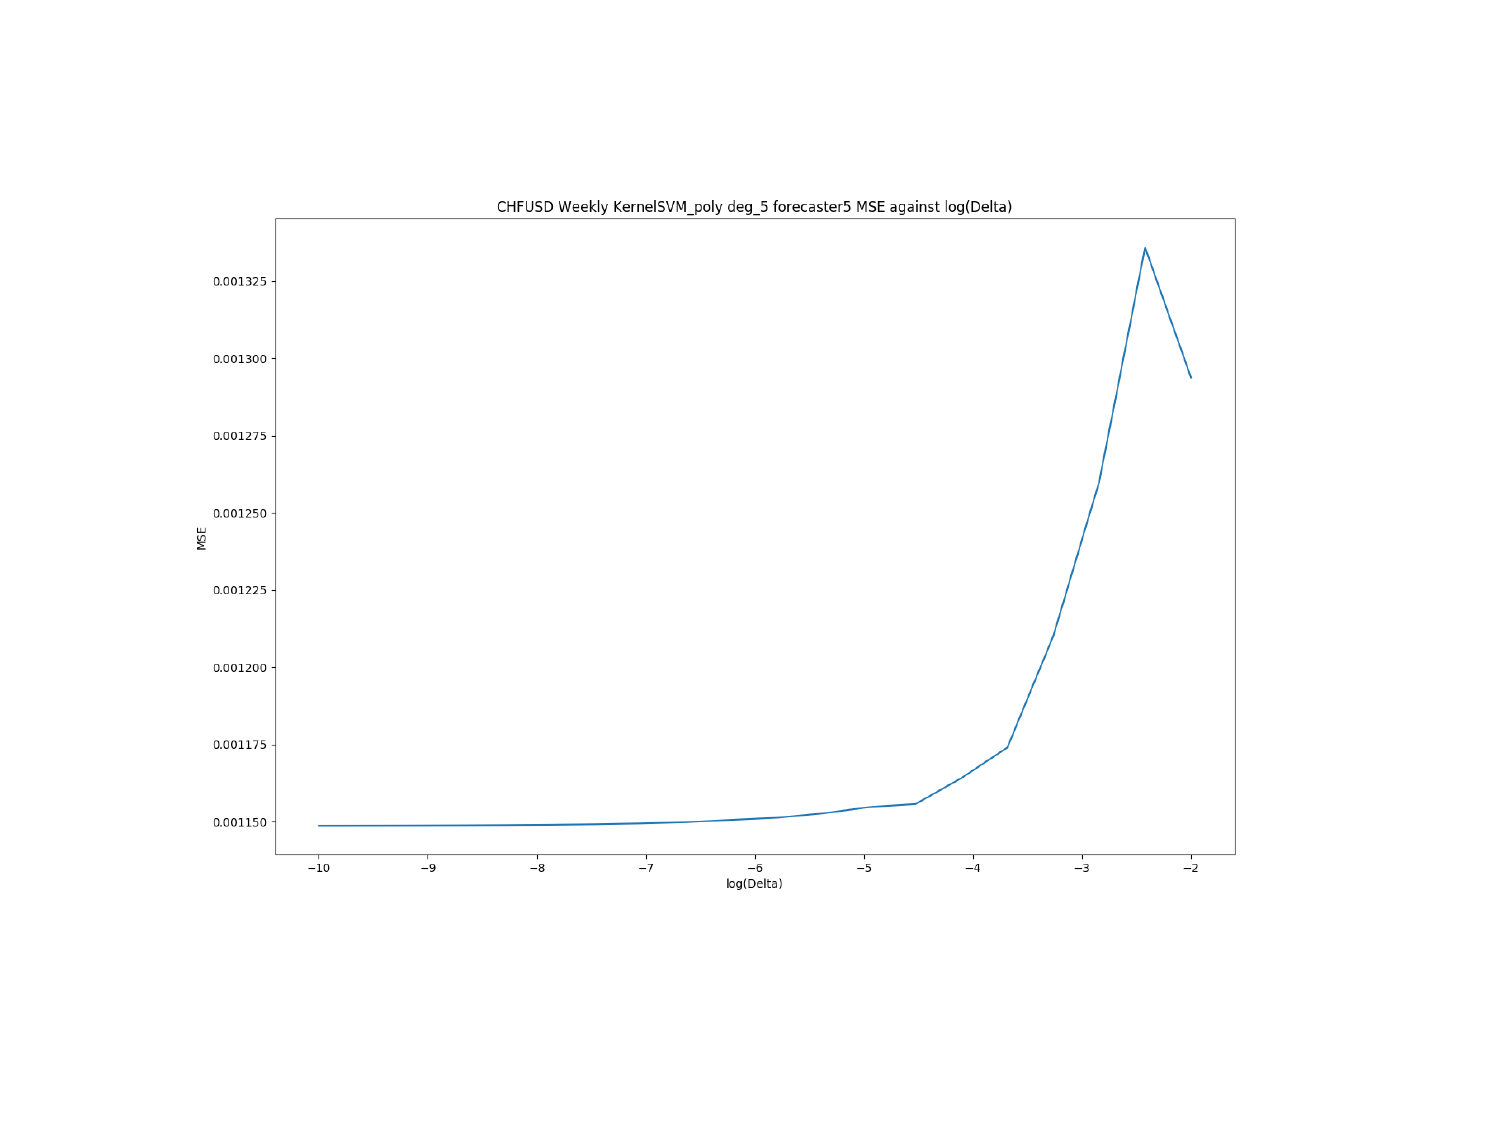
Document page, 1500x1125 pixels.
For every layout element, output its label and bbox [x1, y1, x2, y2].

picture [119, 119, 1358, 946]
